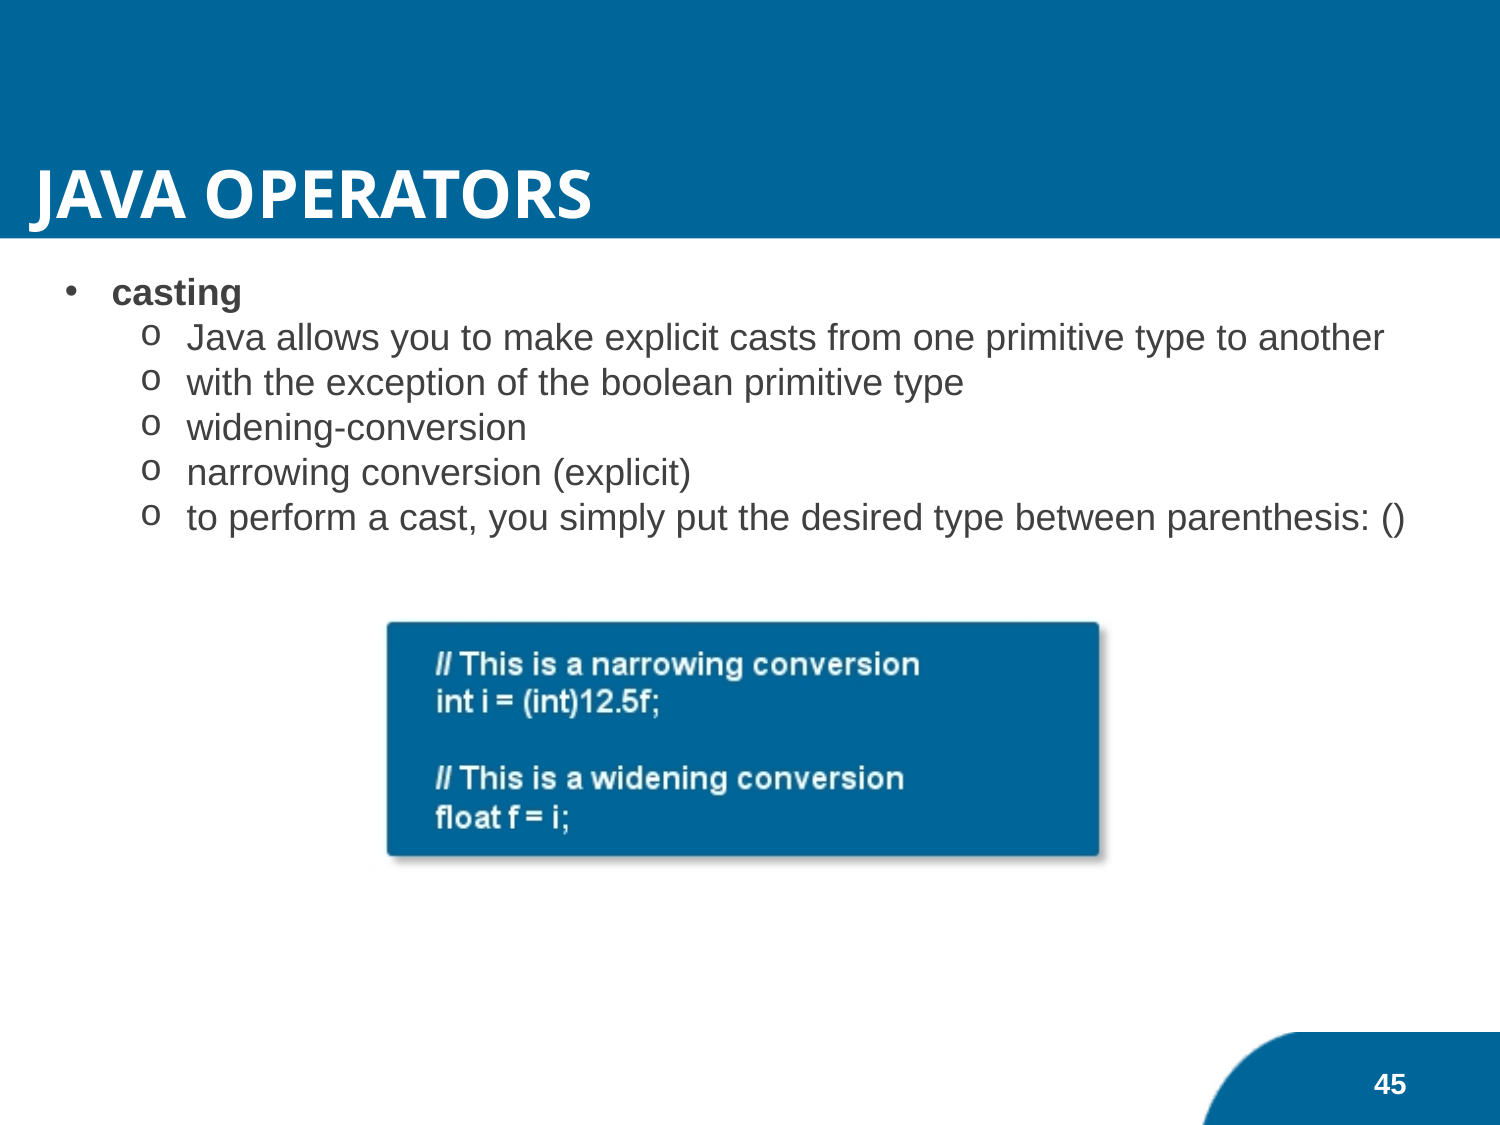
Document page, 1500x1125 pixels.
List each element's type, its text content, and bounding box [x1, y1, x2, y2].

picture [1199, 1032, 1295, 1125]
list Java Operators [0, 0, 1500, 239]
text_box casting Java allows you to make explicit casts from one primitive type to another with the exception of the boolean primitive type widening-conversion narrowing conversion (explicit) to perform a cast, you simply put the desired type between parenthesis: () [50, 260, 1438, 591]
slide_number 45 [1327, 1065, 1407, 1125]
picture [358, 593, 1130, 886]
